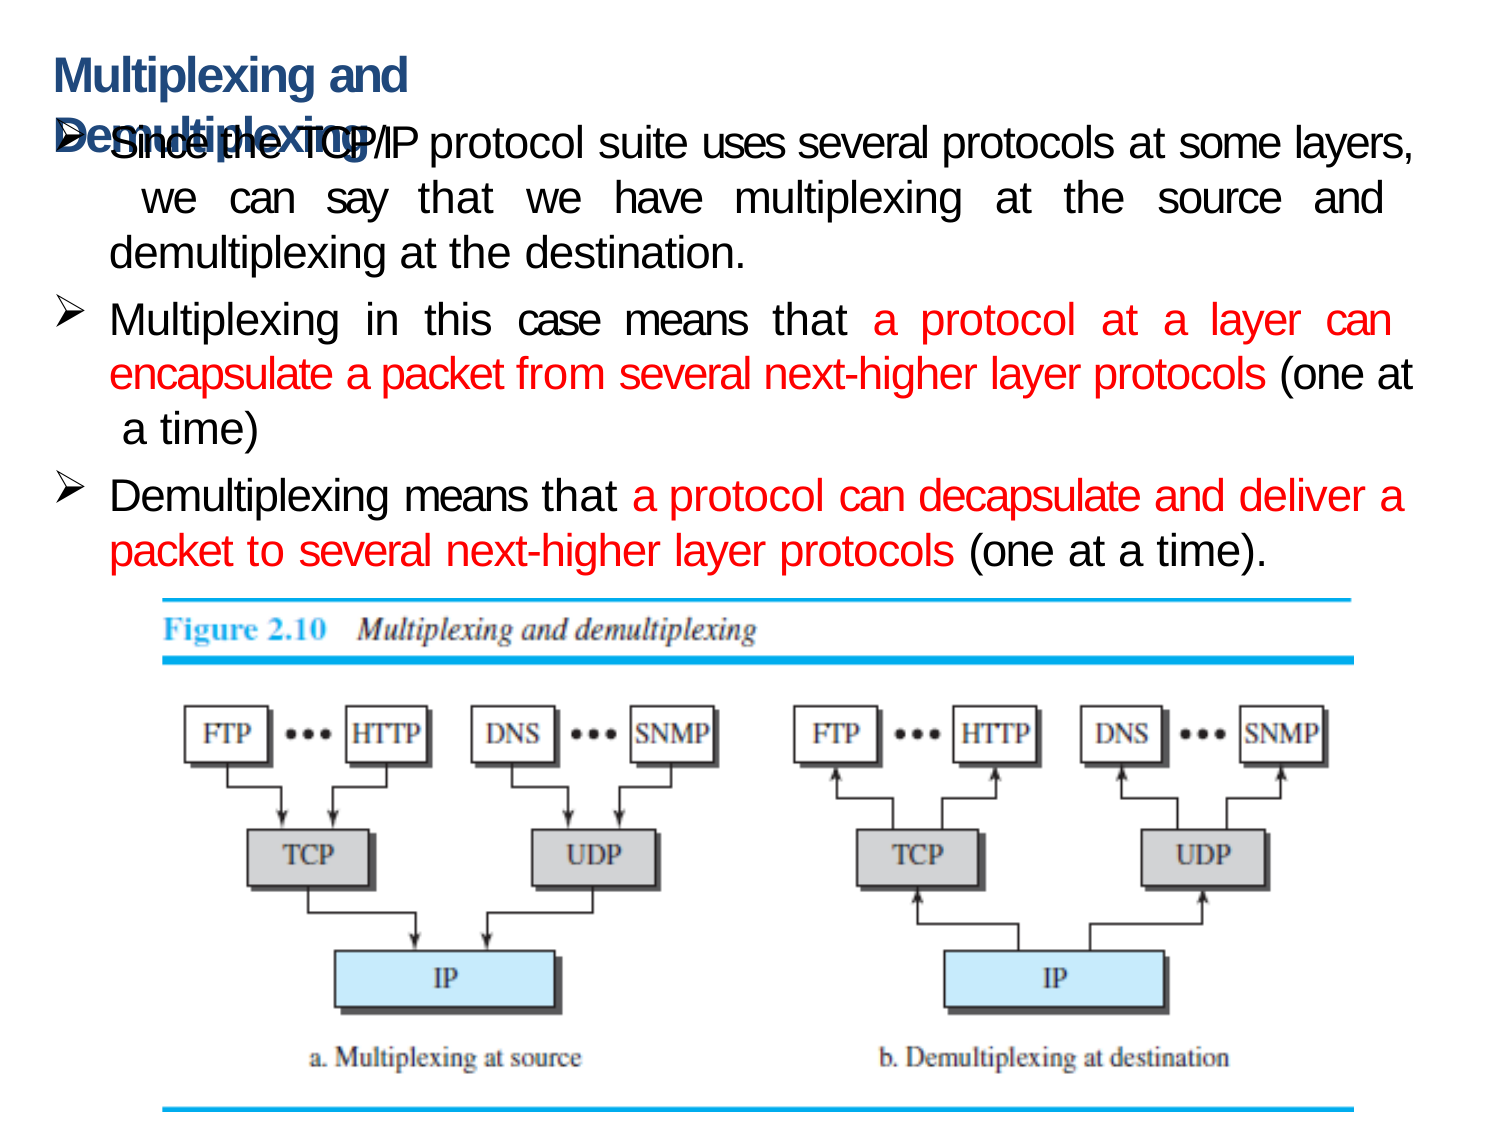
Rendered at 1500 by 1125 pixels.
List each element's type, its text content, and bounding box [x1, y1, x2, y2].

text_box Since the TCP/IP protocol suite uses several protocols at some layers, we can say that we have multiplexing at the source and demultiplexing at the destination. Multiplexing in this case means that a protocol at a layer can encapsulate a packet from several next-higher layer protocols (one at a time) Demultiplexing means that a protocol can decapsulate and deliver a packet to several next-higher layer protocols (one at a time). [50, 110, 1414, 576]
text_box [162, 598, 1354, 1112]
title Multiplexing and Demultiplexing [50, 39, 733, 110]
